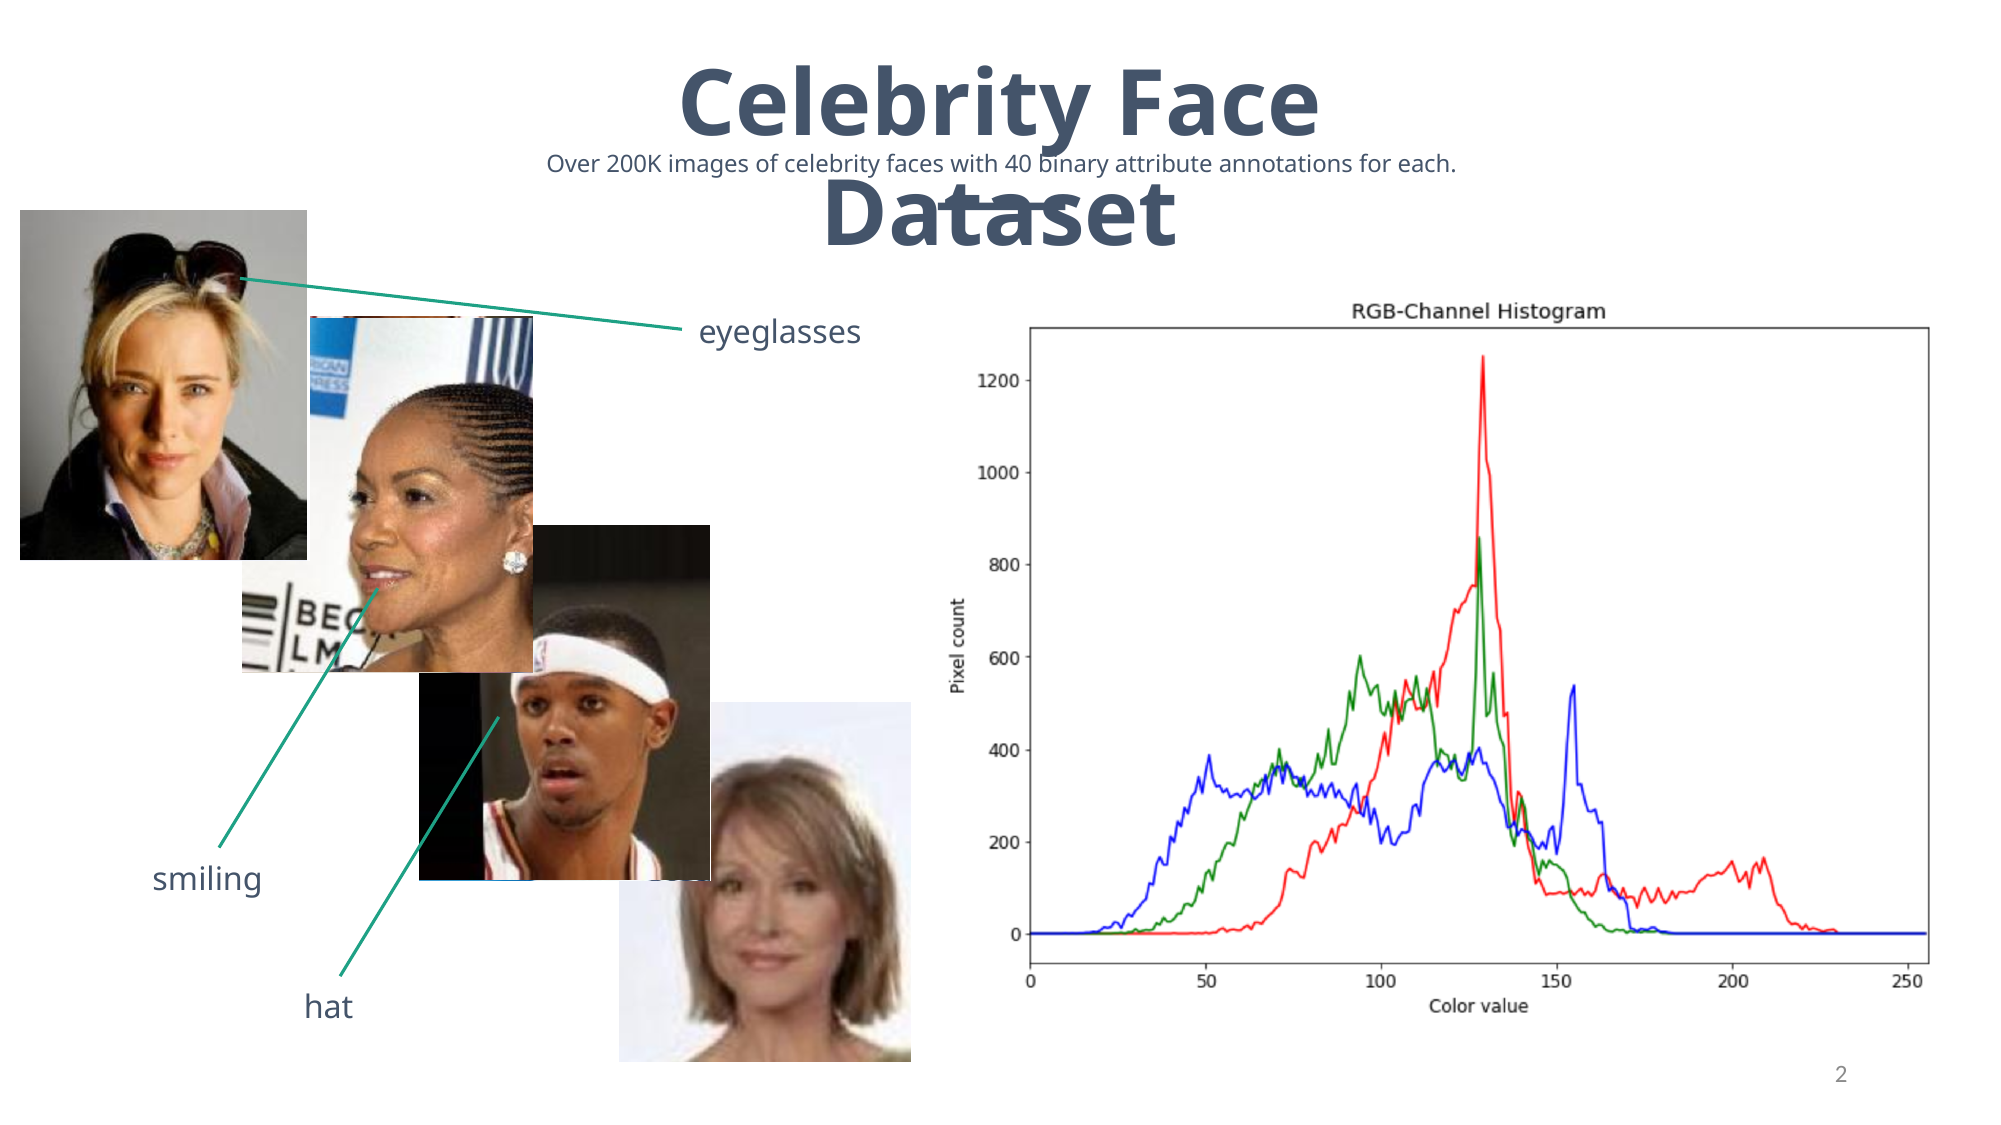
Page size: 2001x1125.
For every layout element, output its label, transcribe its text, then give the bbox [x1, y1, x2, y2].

picture [18, 210, 711, 881]
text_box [218, 588, 378, 848]
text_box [493, 39, 1507, 211]
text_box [239, 278, 682, 330]
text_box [340, 716, 499, 977]
picture [937, 297, 1938, 1023]
text_box eyeglasses [666, 294, 894, 364]
slide_number 2 [1412, 1042, 1863, 1103]
text_box hat [253, 969, 404, 1039]
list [619, 702, 911, 1062]
text_box smiling [132, 841, 283, 911]
